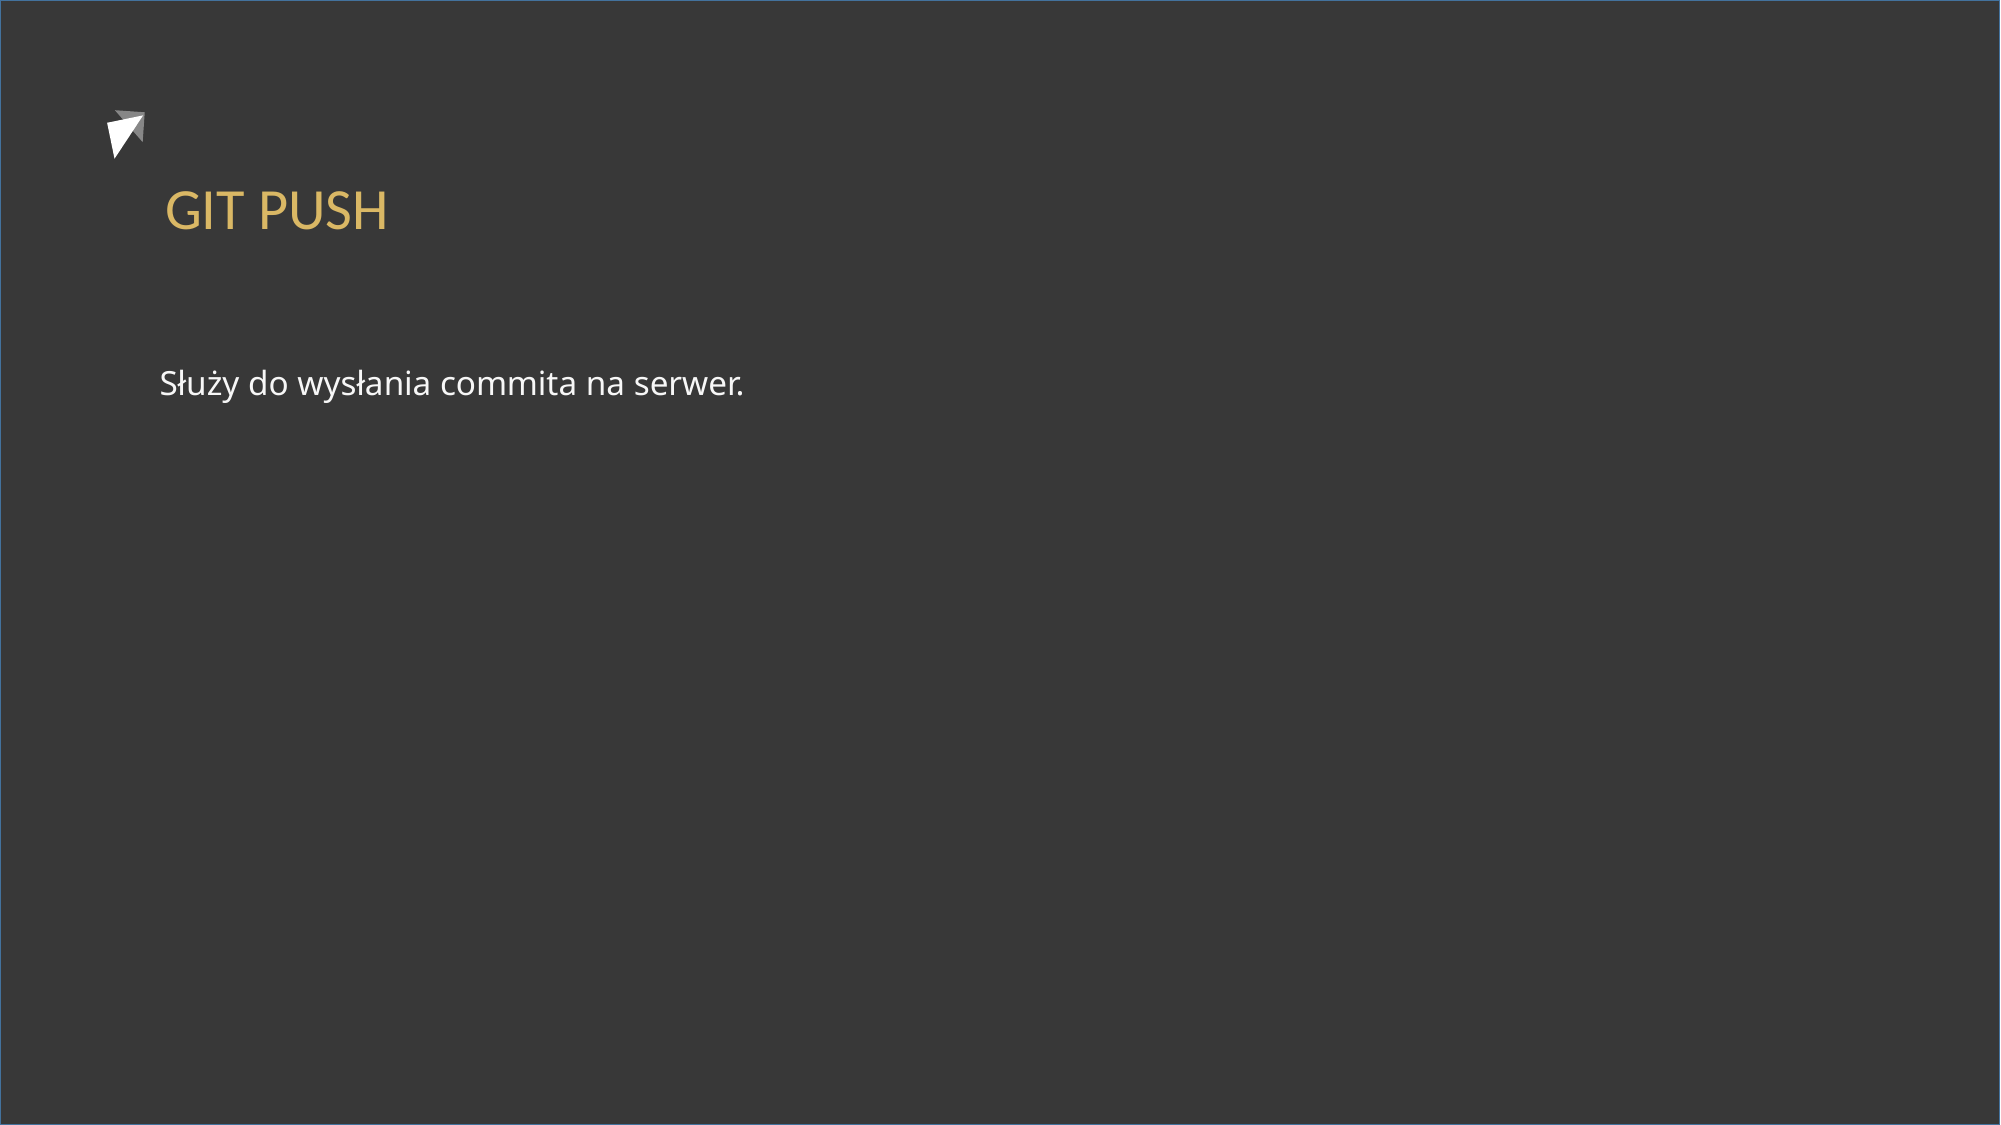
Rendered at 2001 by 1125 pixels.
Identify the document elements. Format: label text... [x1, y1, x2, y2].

text_box [0, 0, 2000, 1125]
text_box Służy do wysłania commita na serwer. [144, 354, 1867, 410]
text_box [112, 108, 146, 145]
text_box GIT PUSH [150, 164, 1151, 249]
text_box [105, 119, 133, 162]
